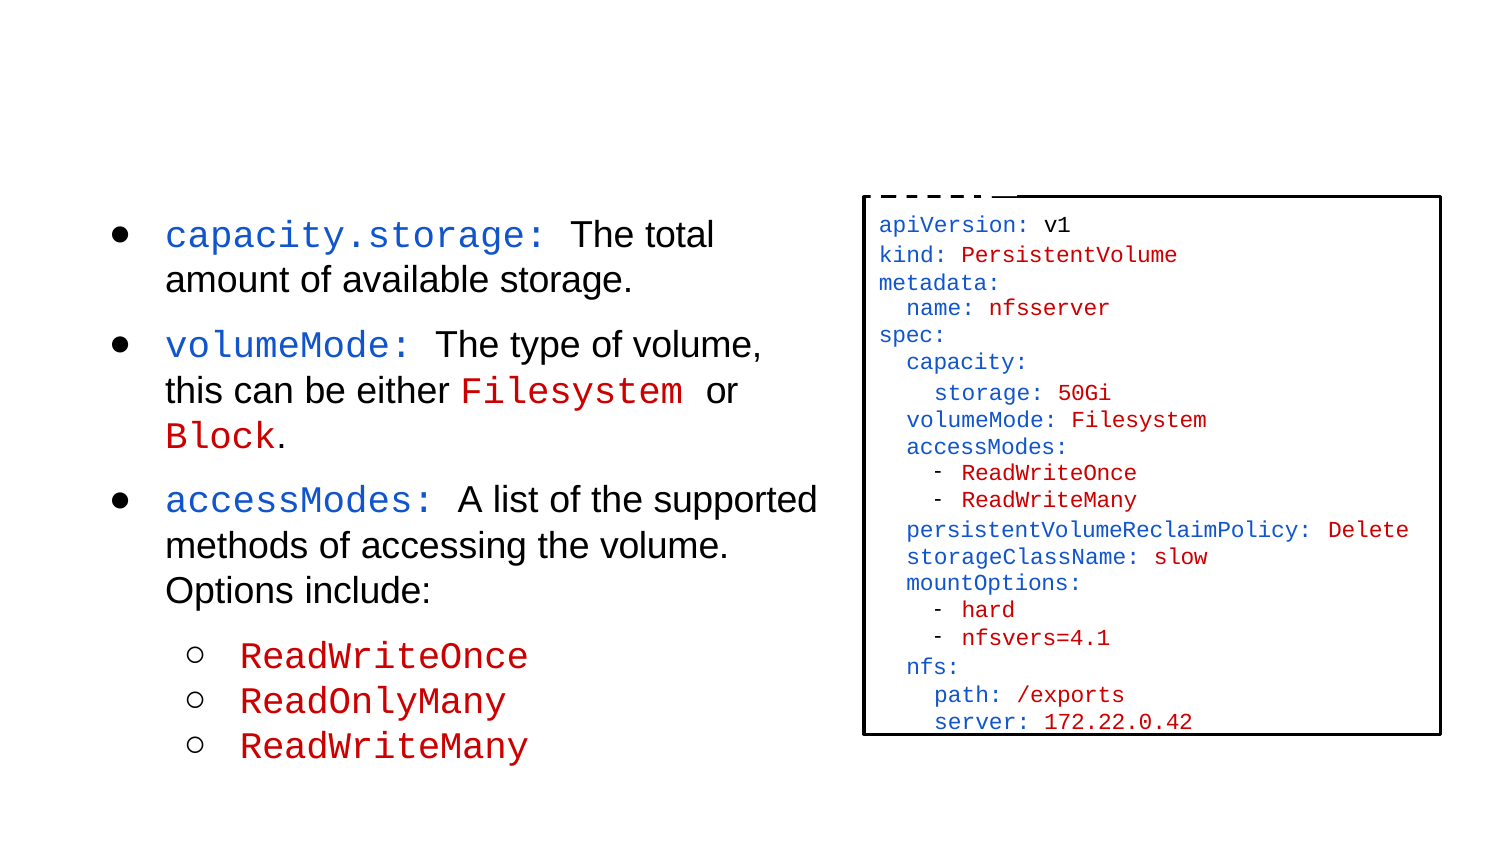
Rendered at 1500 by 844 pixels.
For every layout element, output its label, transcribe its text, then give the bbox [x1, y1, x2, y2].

text_box apiVersion: v1 kind: PersistentVolume metadata: name: nfsserver spec: capacity: storage: 50Gi volumeMode: Filesystem accessModes: ReadWriteOnce ReadWriteMany persistentVolumeReclaimPolicy: Delete storageClassName: slow mountOptions: hard nfsvers=4.1 nfs: path: /exports server: 172.22.0.42 [864, 196, 1441, 735]
text_box capacity.storage: The total amount of available storage. volumeMode: The type of volume, this can be either Filesystem or Block. accessModes: A list of the supported methods of accessing the volume. Options include: ReadWriteOnce ReadOnlyMany ReadWriteMany [106, 207, 821, 766]
title PersistentVolume [393, 94, 1431, 281]
